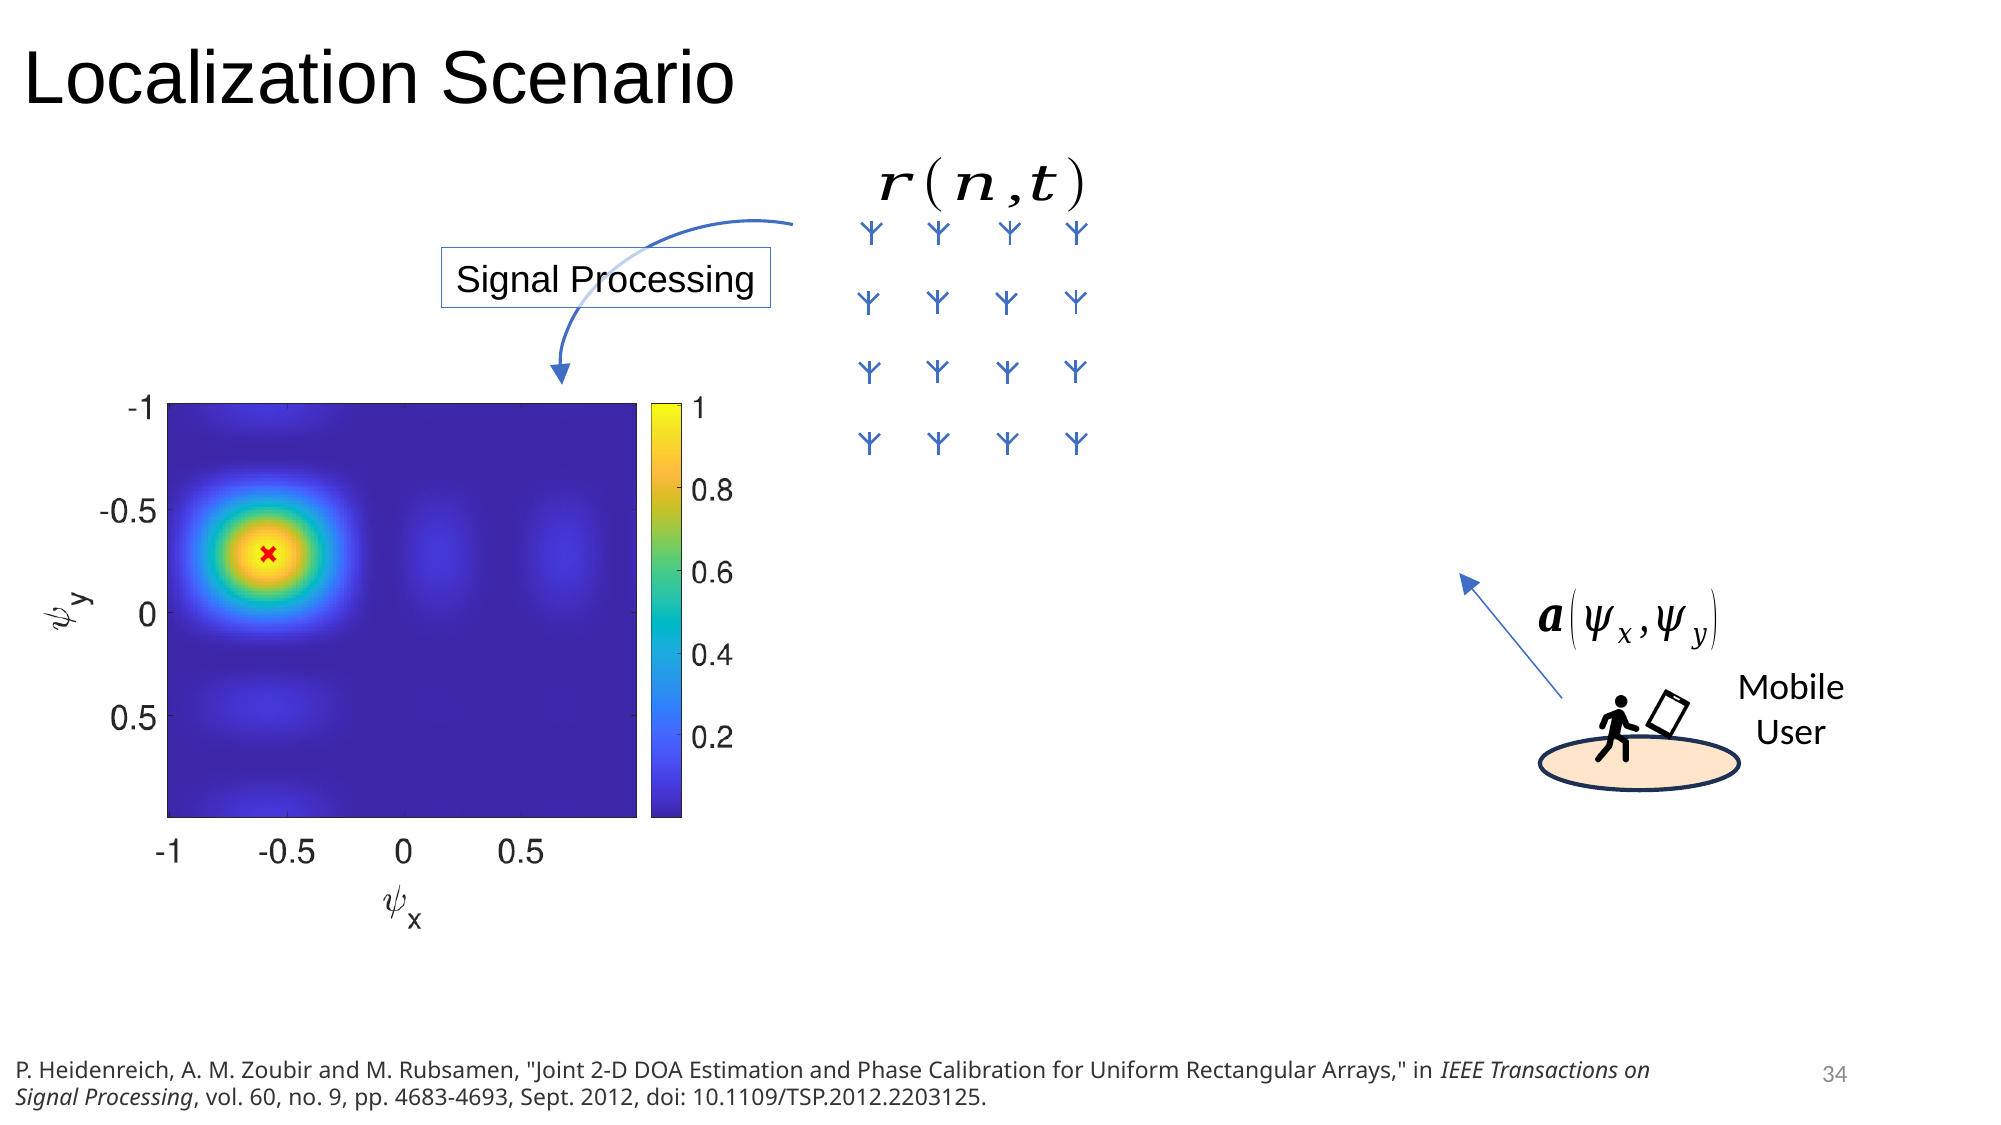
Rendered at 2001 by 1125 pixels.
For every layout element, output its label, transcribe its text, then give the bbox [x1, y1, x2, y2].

picture [40, 374, 751, 939]
text_box [1537, 739, 1742, 793]
slide_number 34 [1412, 1042, 1863, 1103]
text_box Signal Processing [441, 247, 771, 308]
title Localization Scenario [23, 25, 789, 135]
text_box Mobile User [1719, 654, 1863, 760]
text_box [646, 219, 793, 263]
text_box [862, 220, 1090, 456]
text_box P. Heidenreich, A. M. Zoubir and M. Rubsamen, "Joint 2-D DOA Estimation and Phase Calibration for Uniform Rectangular Arrays," in IEEE Transactions on Signal Processing, vol. 60, no. 9, pp. 4683-4693, Sept. 2012, doi: 10.1109/TSP.2012.2203125. [0, 1047, 1713, 1118]
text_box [1458, 572, 1563, 699]
text_box [549, 308, 745, 373]
picture [1579, 681, 1703, 767]
